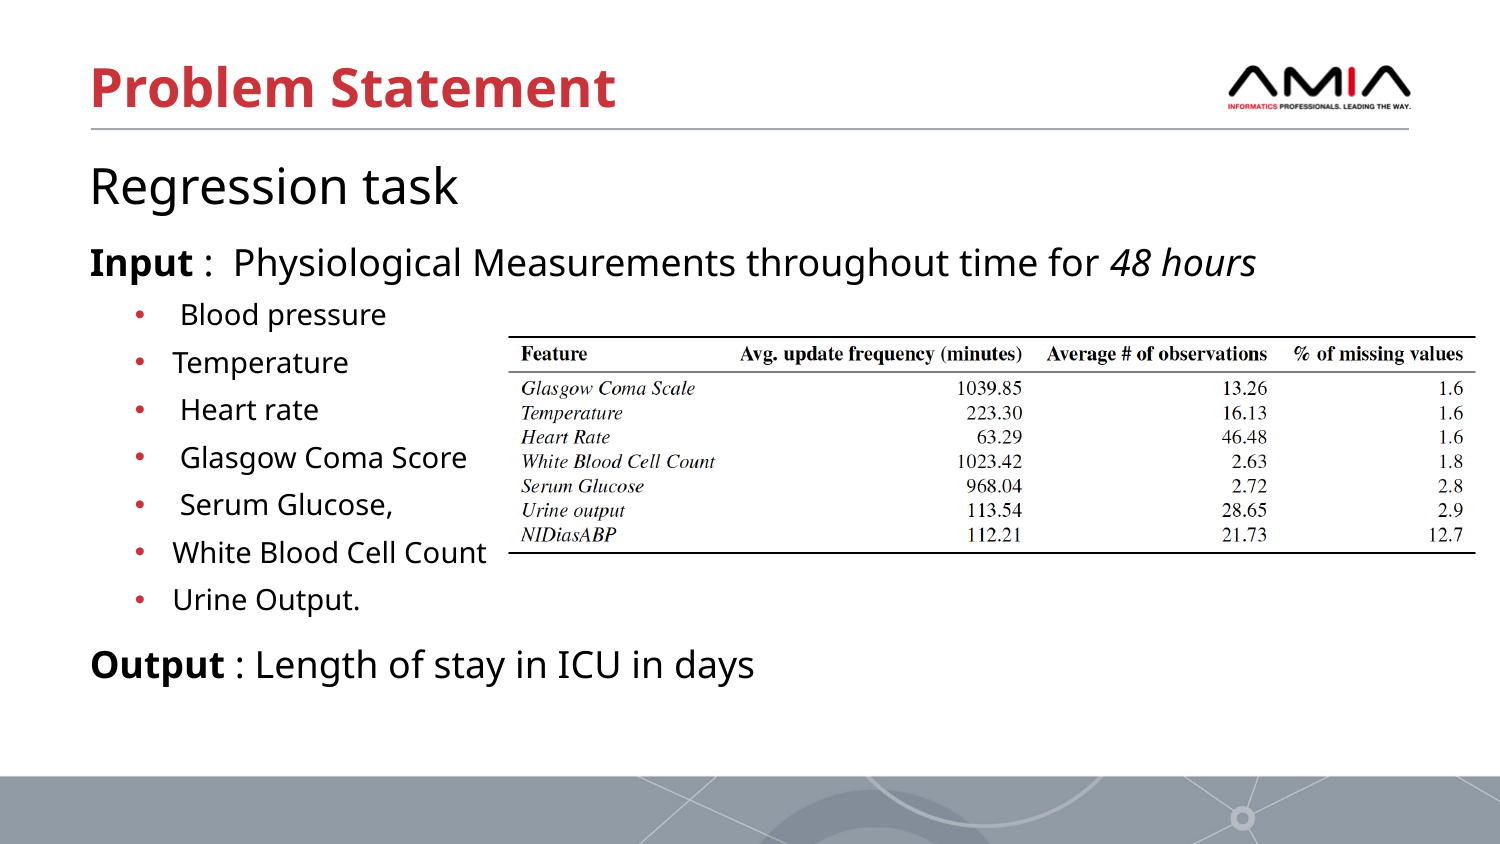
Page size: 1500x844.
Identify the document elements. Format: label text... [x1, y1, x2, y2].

picture [0, 2, 1500, 844]
list Regression task Input : Physiological Measurements throughout time for 48 hours Blood pressure Temperature Heart rate Glasgow Coma Score Serum Glucose, White Blood Cell Count Urine Output. Output : Length of stay in ICU in days [89, 154, 1412, 740]
title Problem Statement [89, 65, 1202, 118]
